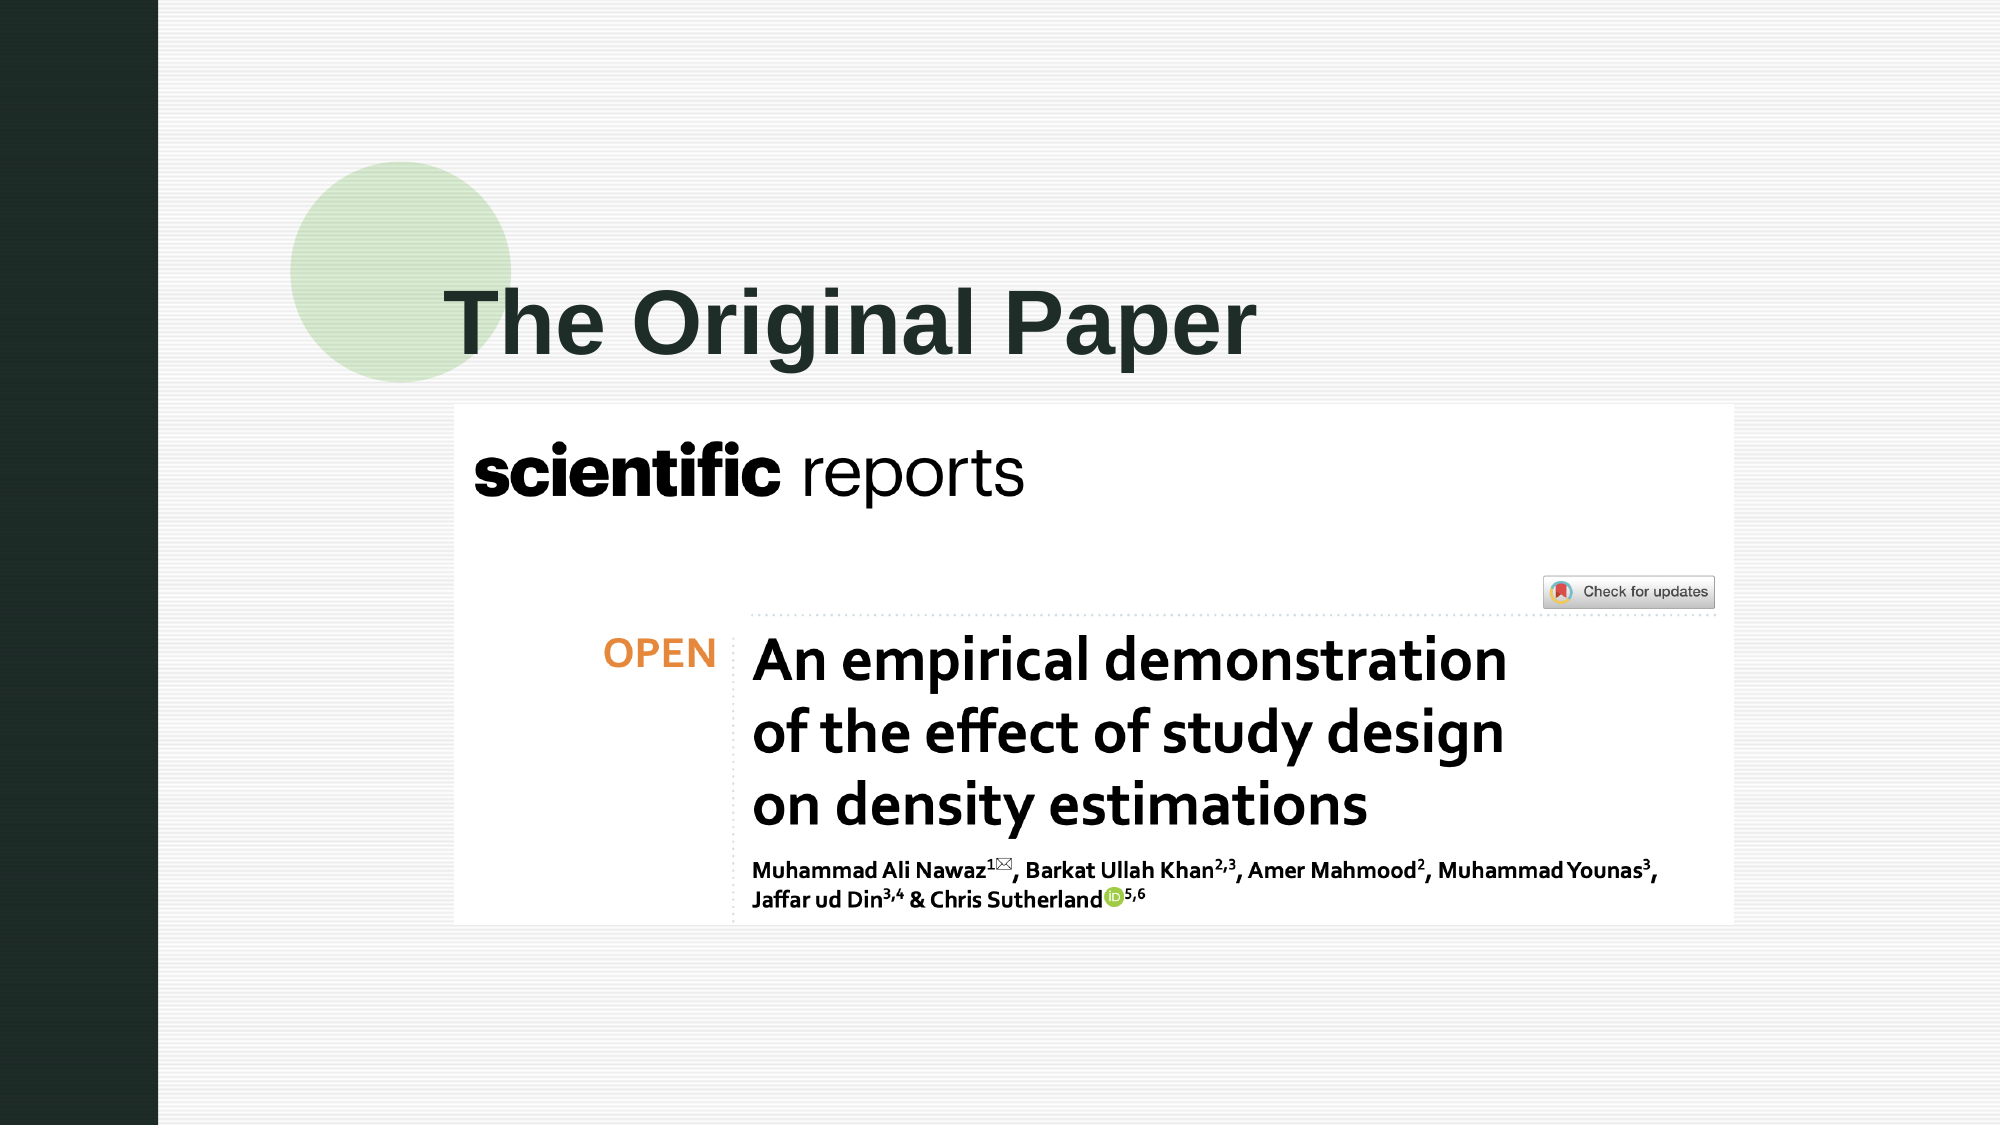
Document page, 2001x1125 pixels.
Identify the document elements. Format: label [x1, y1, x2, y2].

list [454, 404, 1735, 925]
picture [0, 0, 2000, 1125]
